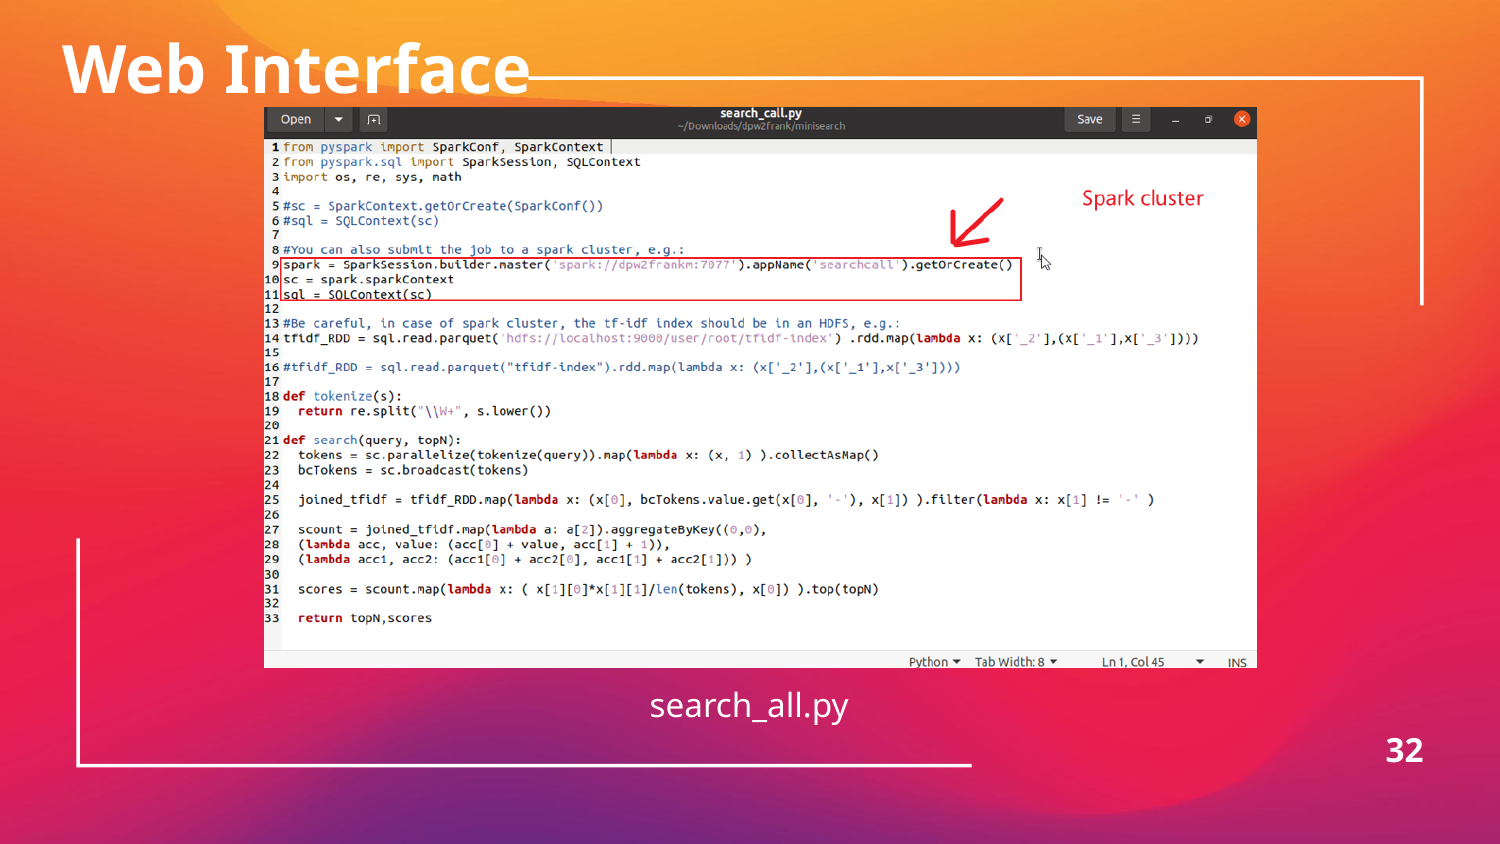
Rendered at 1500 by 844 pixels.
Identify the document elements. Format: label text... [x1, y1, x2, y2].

title Web Interface [62, 47, 1257, 108]
slide_number 32 [1347, 696, 1424, 775]
picture [0, 0, 1500, 844]
text_box search_all.py [637, 678, 1020, 844]
